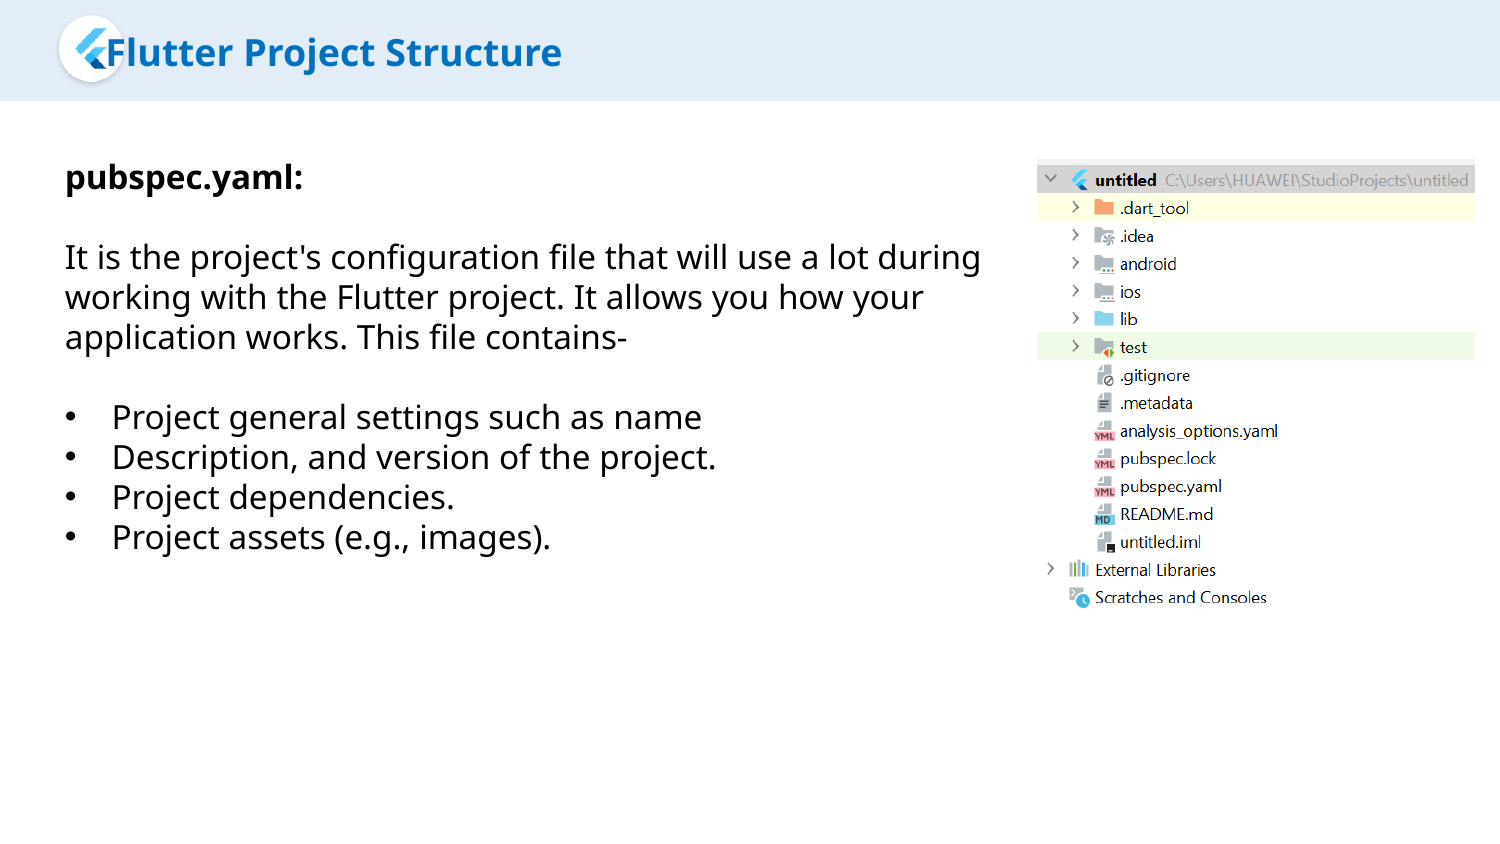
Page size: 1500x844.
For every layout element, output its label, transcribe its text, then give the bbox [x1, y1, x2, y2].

picture [0, 0, 1500, 844]
text_box Flutter Project Structure [90, 21, 588, 82]
text_box pubspec.yaml: It is the project's configuration file that will use a lot during working with the Flutter project. It allows you how your application works. This file contains- Project general settings such as name Description, and version of the project. Project dependencies. Project assets (e.g., images). [49, 149, 1025, 564]
